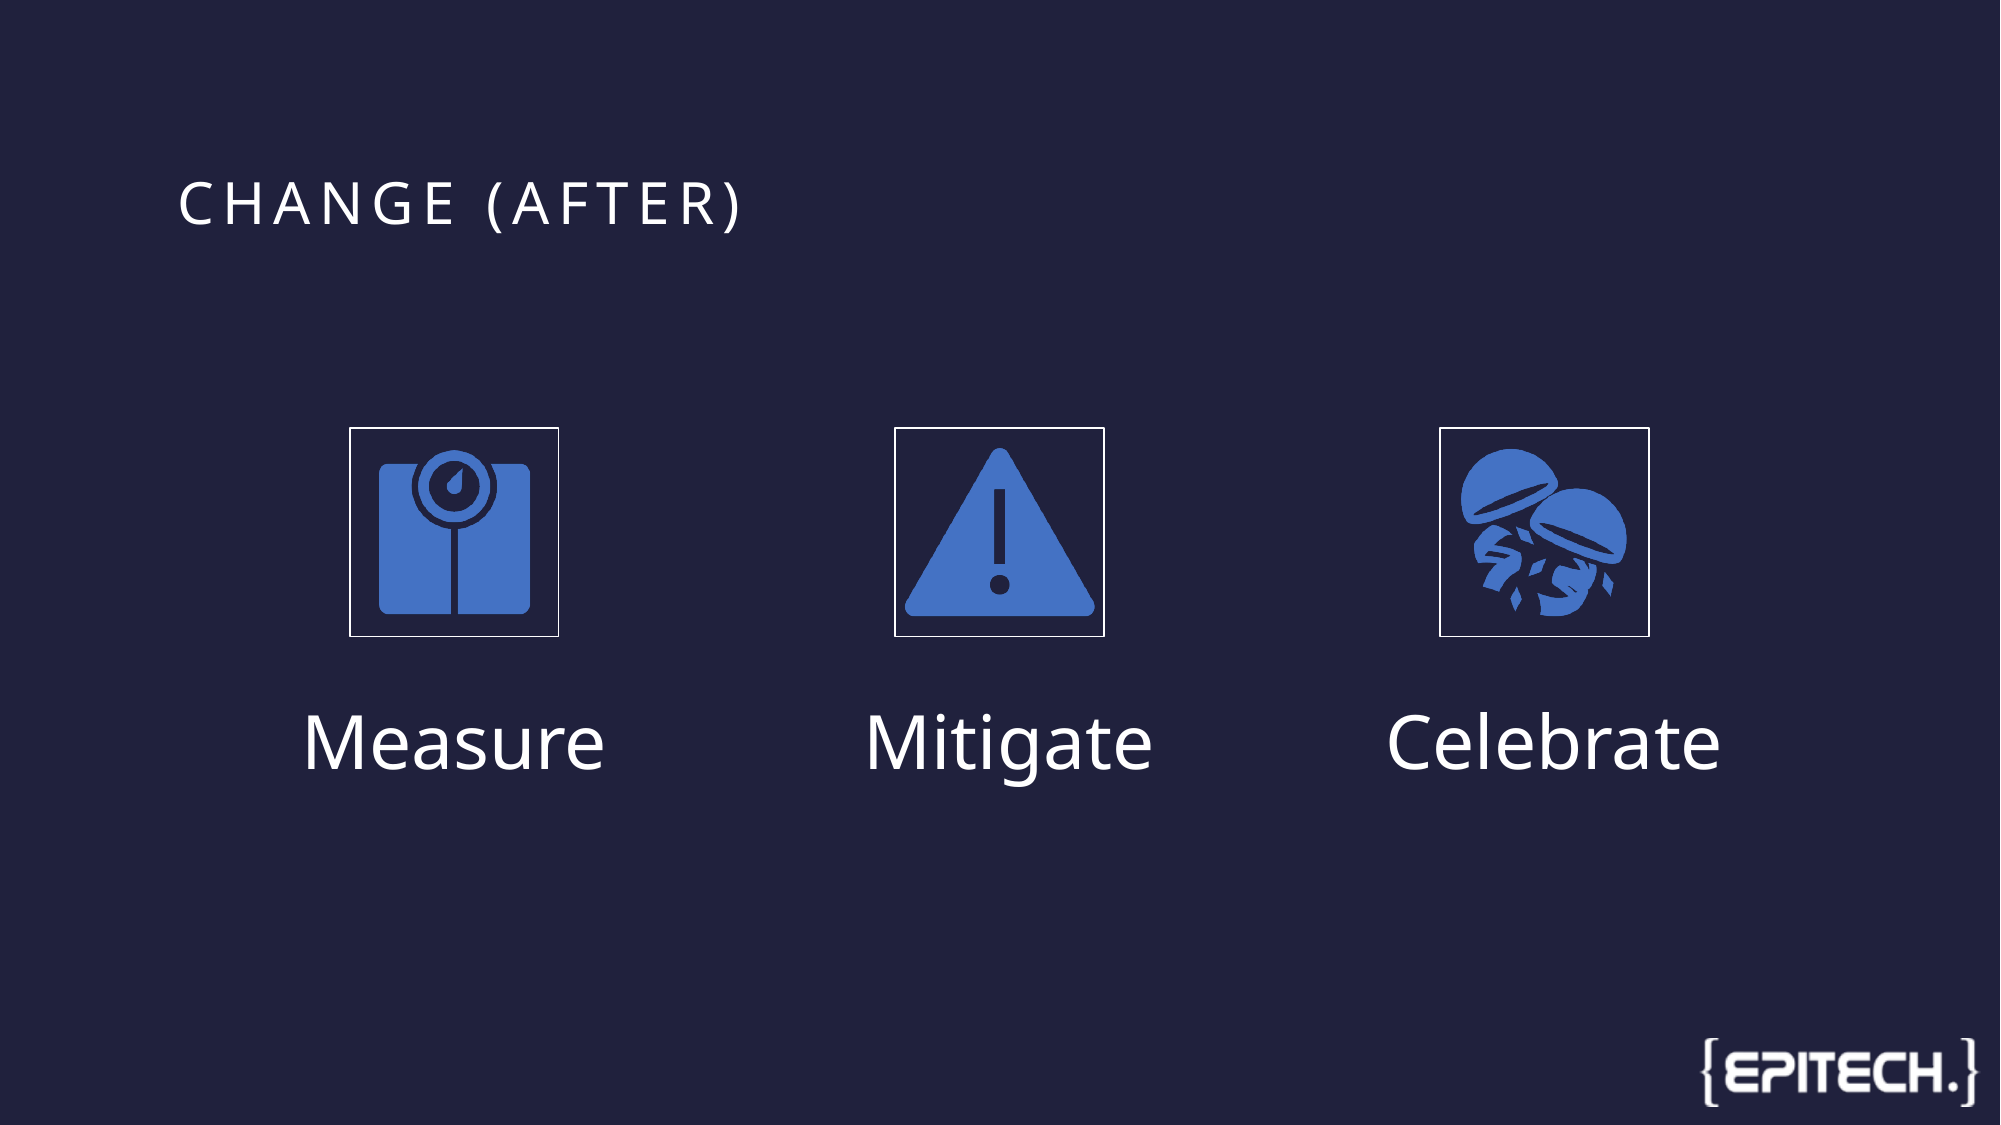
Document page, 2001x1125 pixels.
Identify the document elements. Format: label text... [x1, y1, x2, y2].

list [176, 293, 1823, 947]
title Change (after) [177, 165, 1822, 274]
picture [1698, 1038, 1981, 1107]
